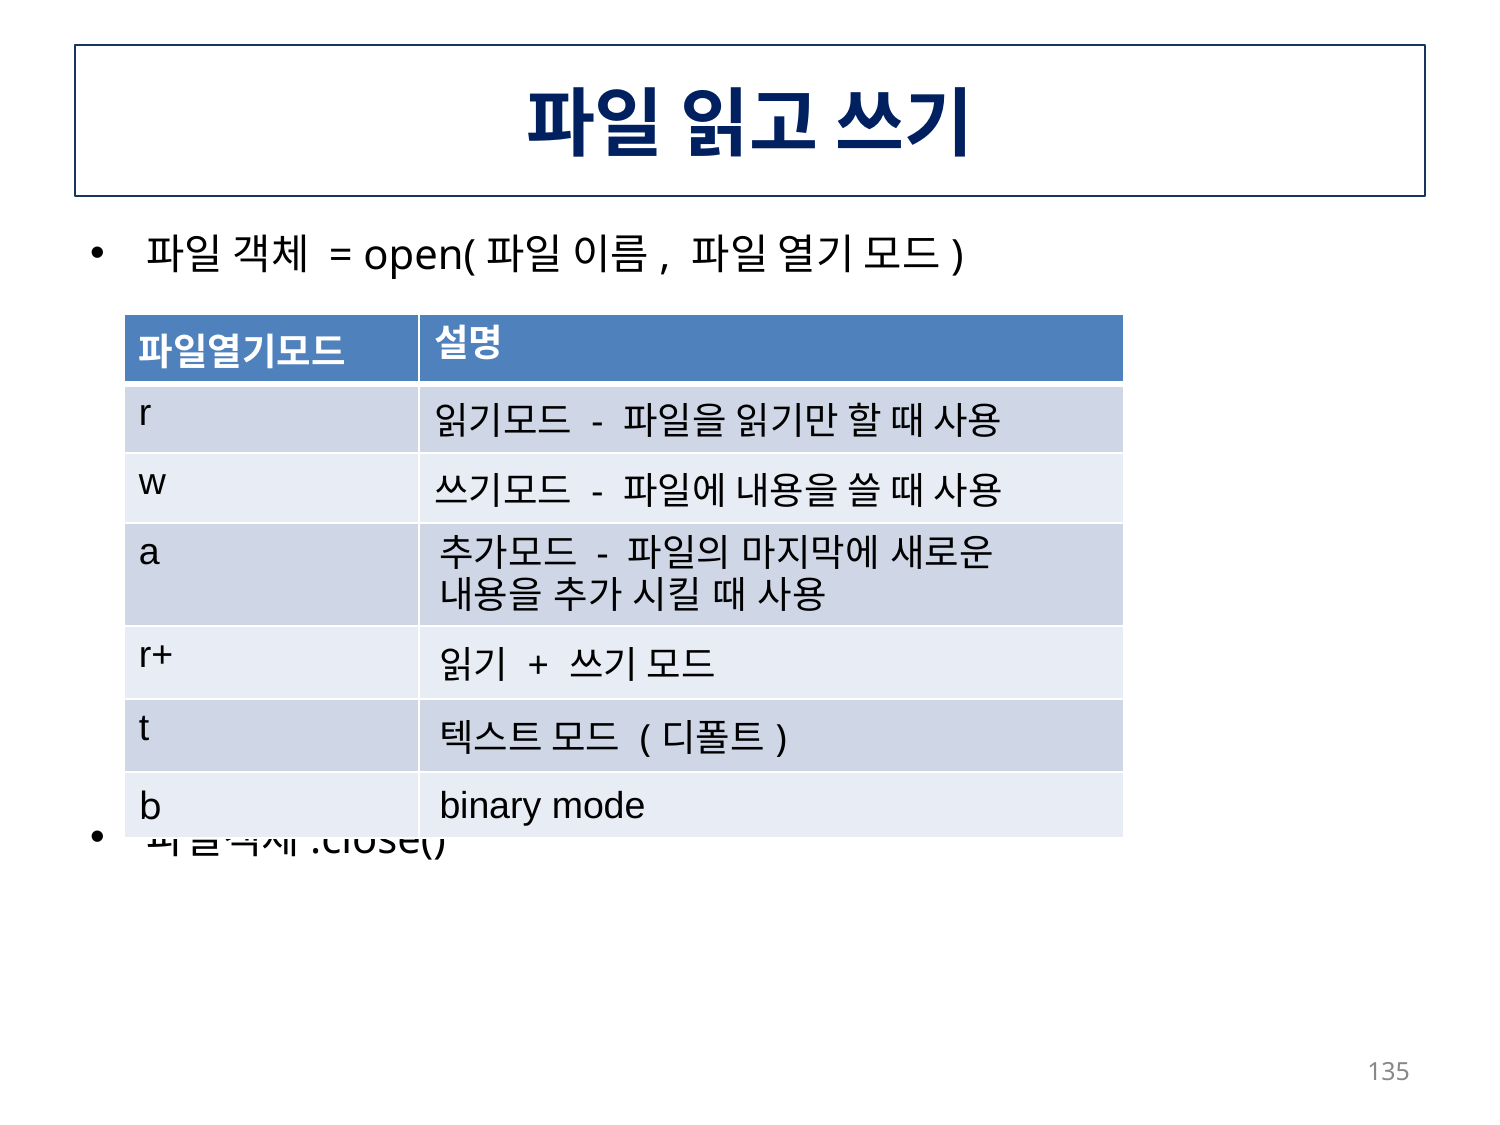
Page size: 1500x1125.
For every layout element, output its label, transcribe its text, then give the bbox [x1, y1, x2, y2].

table_cell w [125, 454, 418, 522]
table_header 설명 [420, 315, 1123, 381]
list 파일 객체 = open(파일 이름, 파일 열기 모드) 파일객체.close() [75, 219, 1425, 1005]
table_cell b [125, 773, 418, 837]
table_cell 텍스트 모드 (디폴트) [420, 700, 1123, 771]
table_cell 쓰기모드 - 파일에 내용을 쓸 때 사용 [420, 454, 1123, 522]
table_cell a [125, 524, 418, 625]
title 파일 읽고 쓰기 [74, 44, 1426, 197]
table_cell r+ [125, 627, 418, 698]
table_cell 읽기모드 - 파일을 읽기만 할 때 사용 [420, 387, 1123, 452]
table_cell 추가모드 - 파일의 마지막에 새로운 내용을 추가 시킬 때 사용 [420, 524, 1123, 625]
table_cell r [125, 387, 418, 452]
table_cell 읽기 + 쓰기 모드 [420, 627, 1123, 698]
table_header 파일열기모드 [125, 315, 418, 381]
slide_number 135 [1074, 1042, 1425, 1103]
table_cell binary mode [420, 773, 1123, 837]
table_cell t [125, 700, 418, 771]
